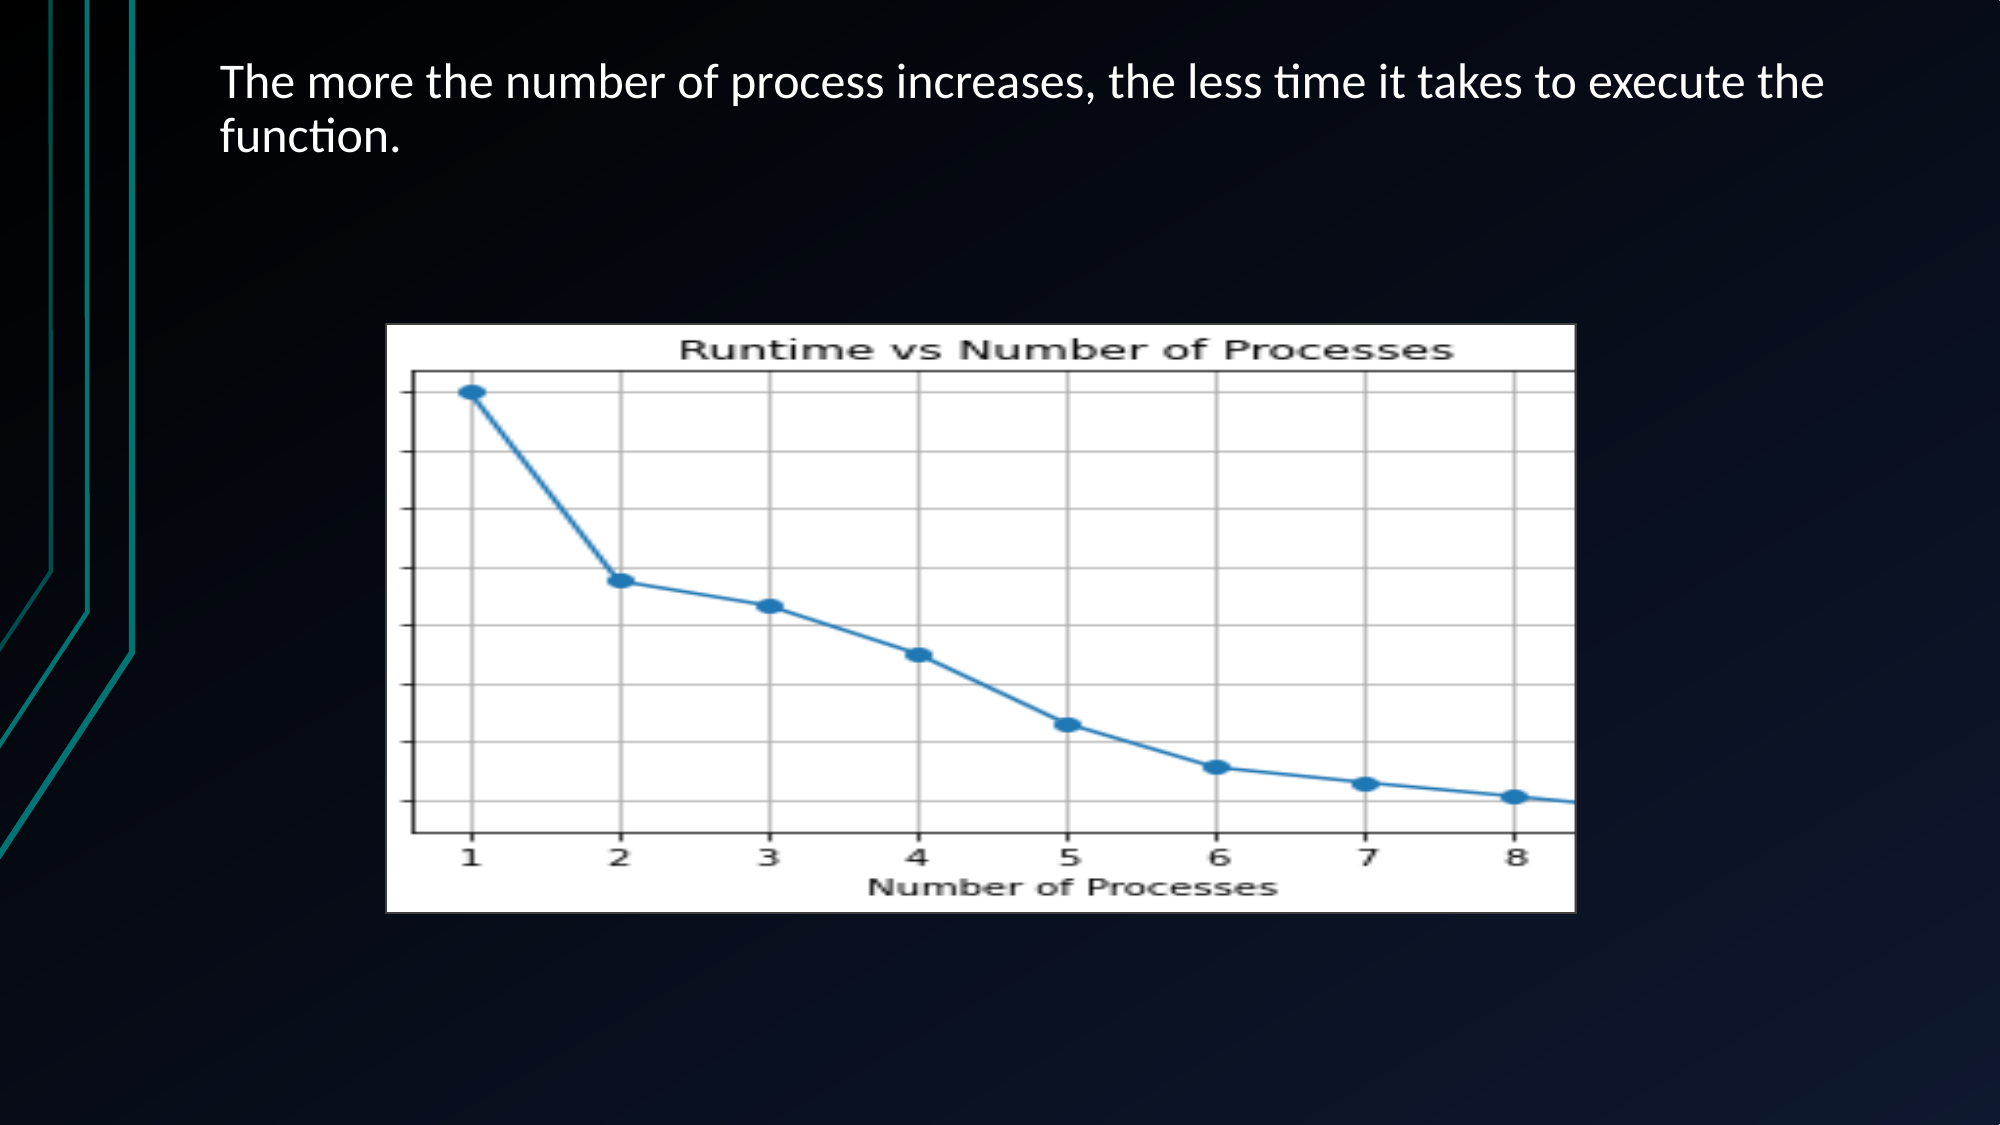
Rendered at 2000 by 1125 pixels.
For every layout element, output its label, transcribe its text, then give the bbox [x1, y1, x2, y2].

picture [386, 324, 1575, 913]
list The more the number of process increases, the less time it takes to execute the function. [199, 45, 1850, 300]
